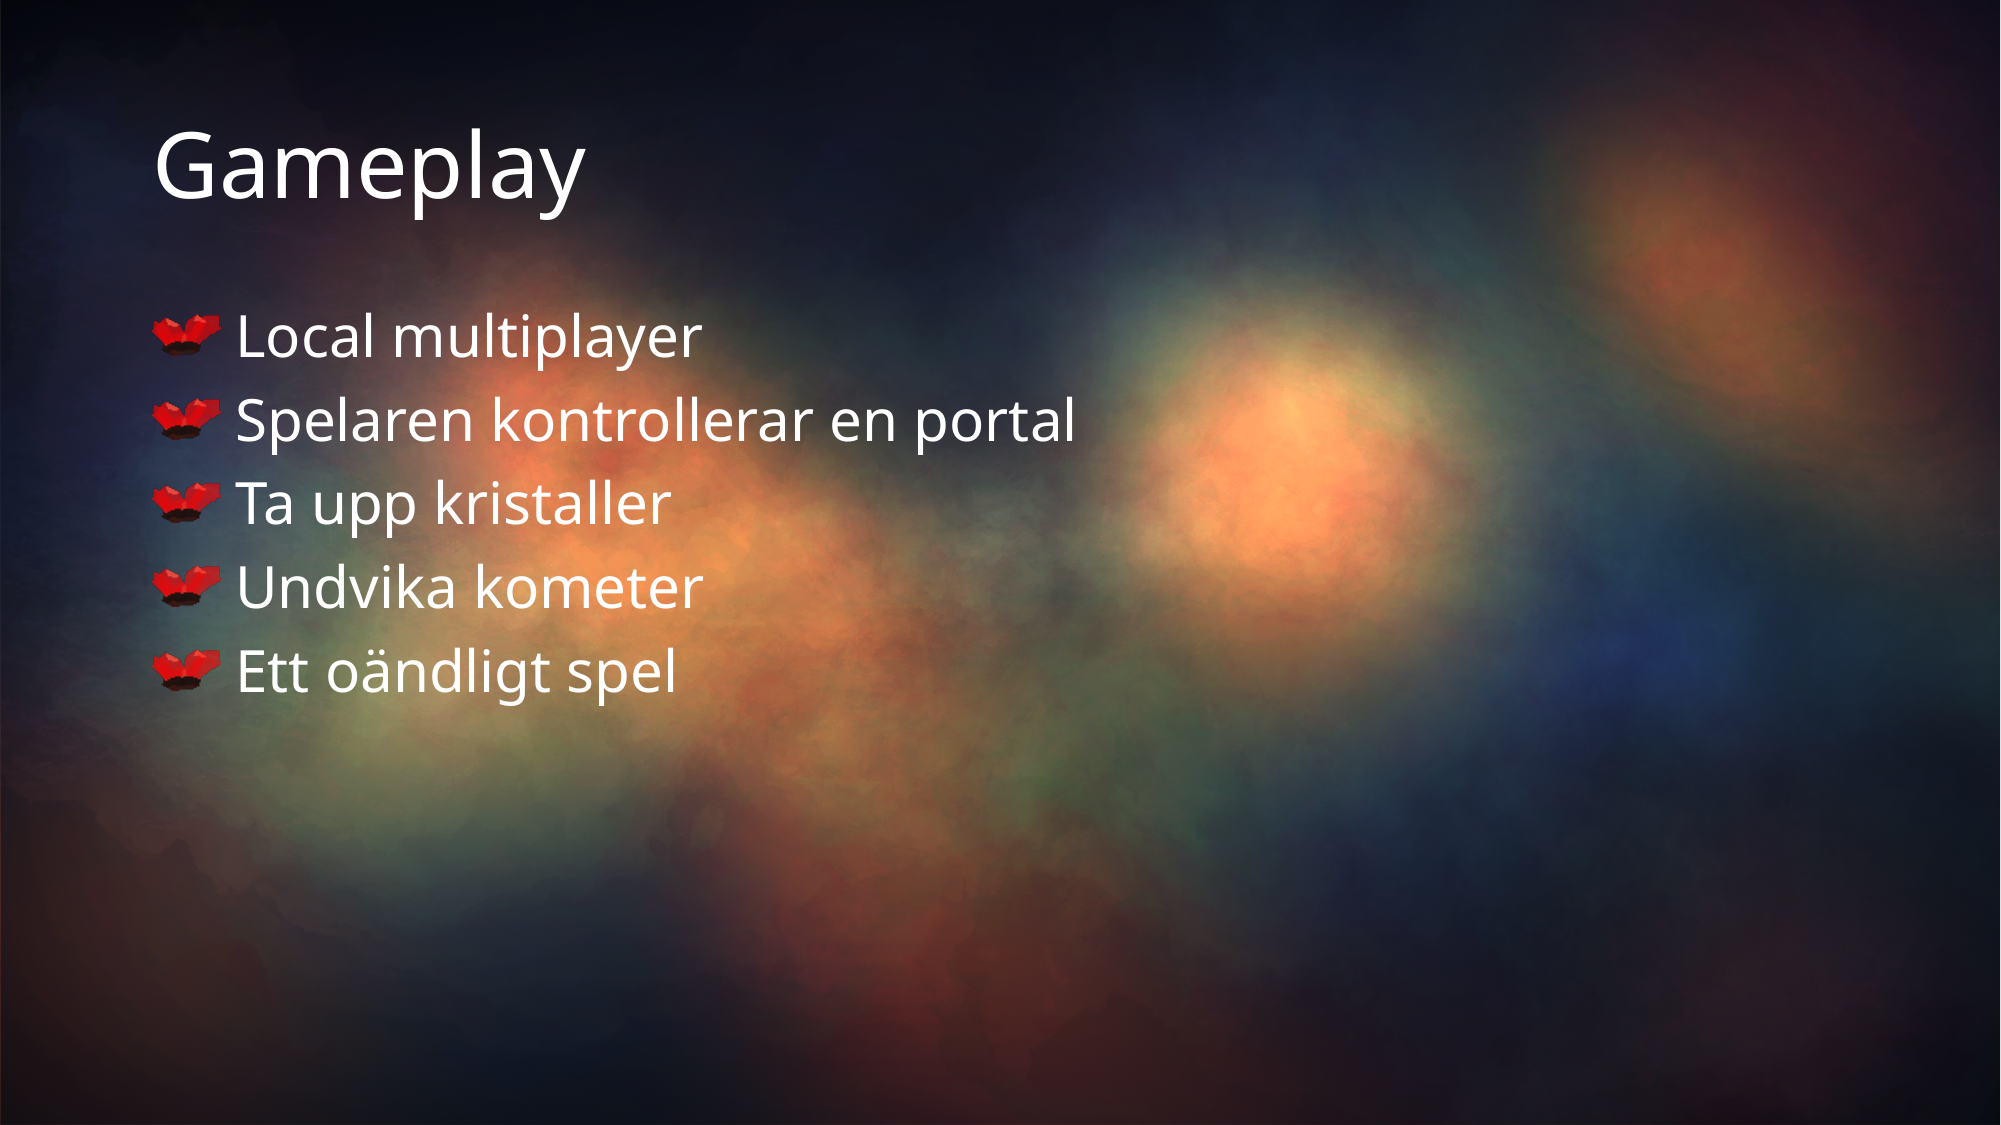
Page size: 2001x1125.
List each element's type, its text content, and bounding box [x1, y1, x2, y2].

title Gameplay [137, 59, 1863, 278]
list Local multiplayer Spelaren kontrollerar en portal Ta upp kristaller Undvika kometer Ett oändligt spel [137, 299, 1863, 1014]
picture [0, 0, 2001, 1125]
